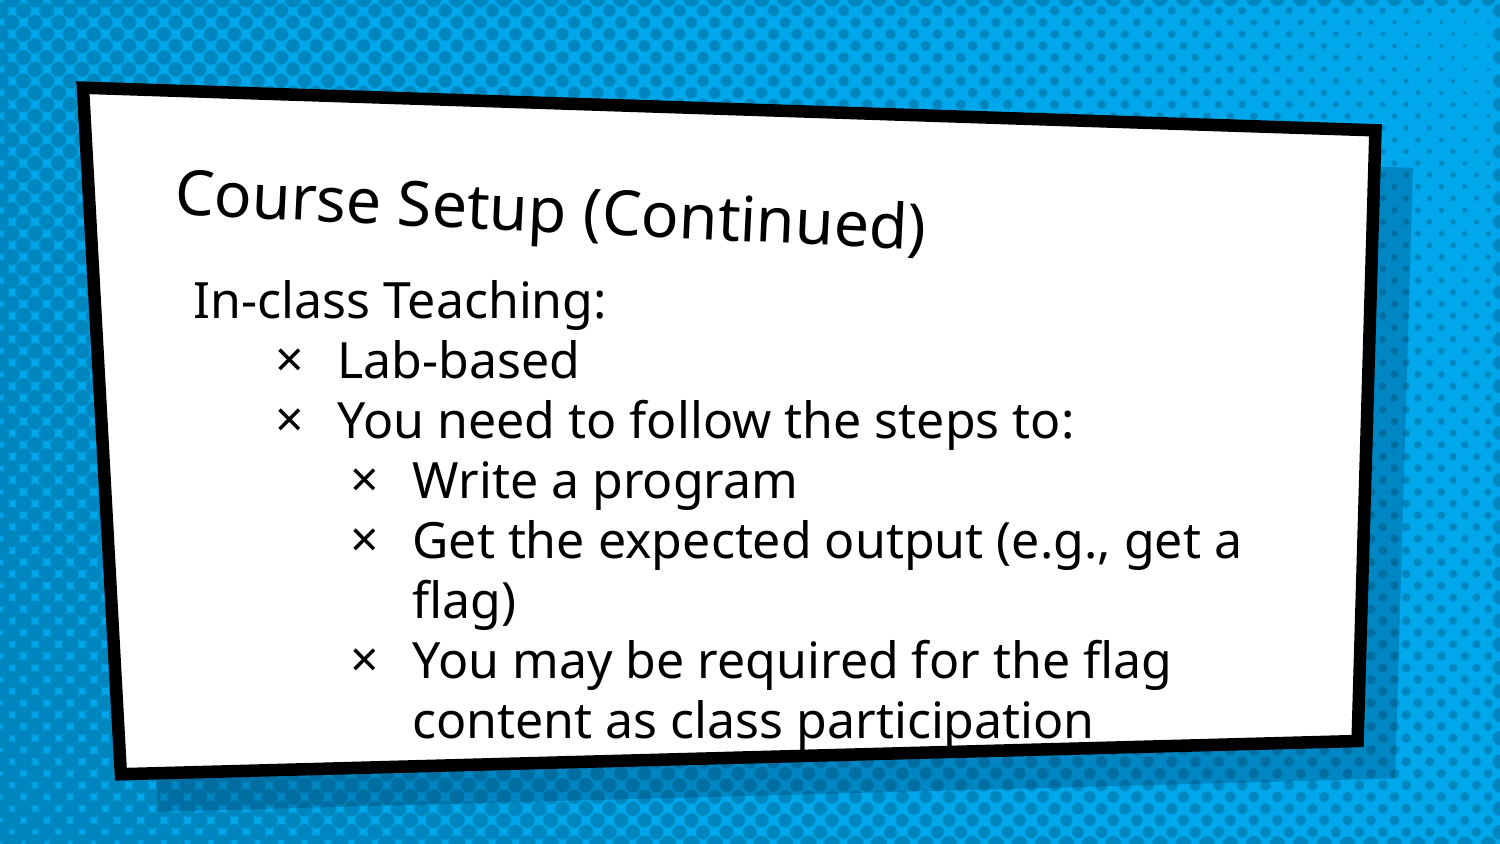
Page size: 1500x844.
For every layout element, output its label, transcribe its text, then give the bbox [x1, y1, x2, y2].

title Course Setup (Continued) [157, 116, 1316, 253]
list In-class Teaching: Lab-based You need to follow the steps to: Write a program Get the expected output (e.g., get a flag) You may be required for the flag content as class participation [172, 253, 1316, 796]
